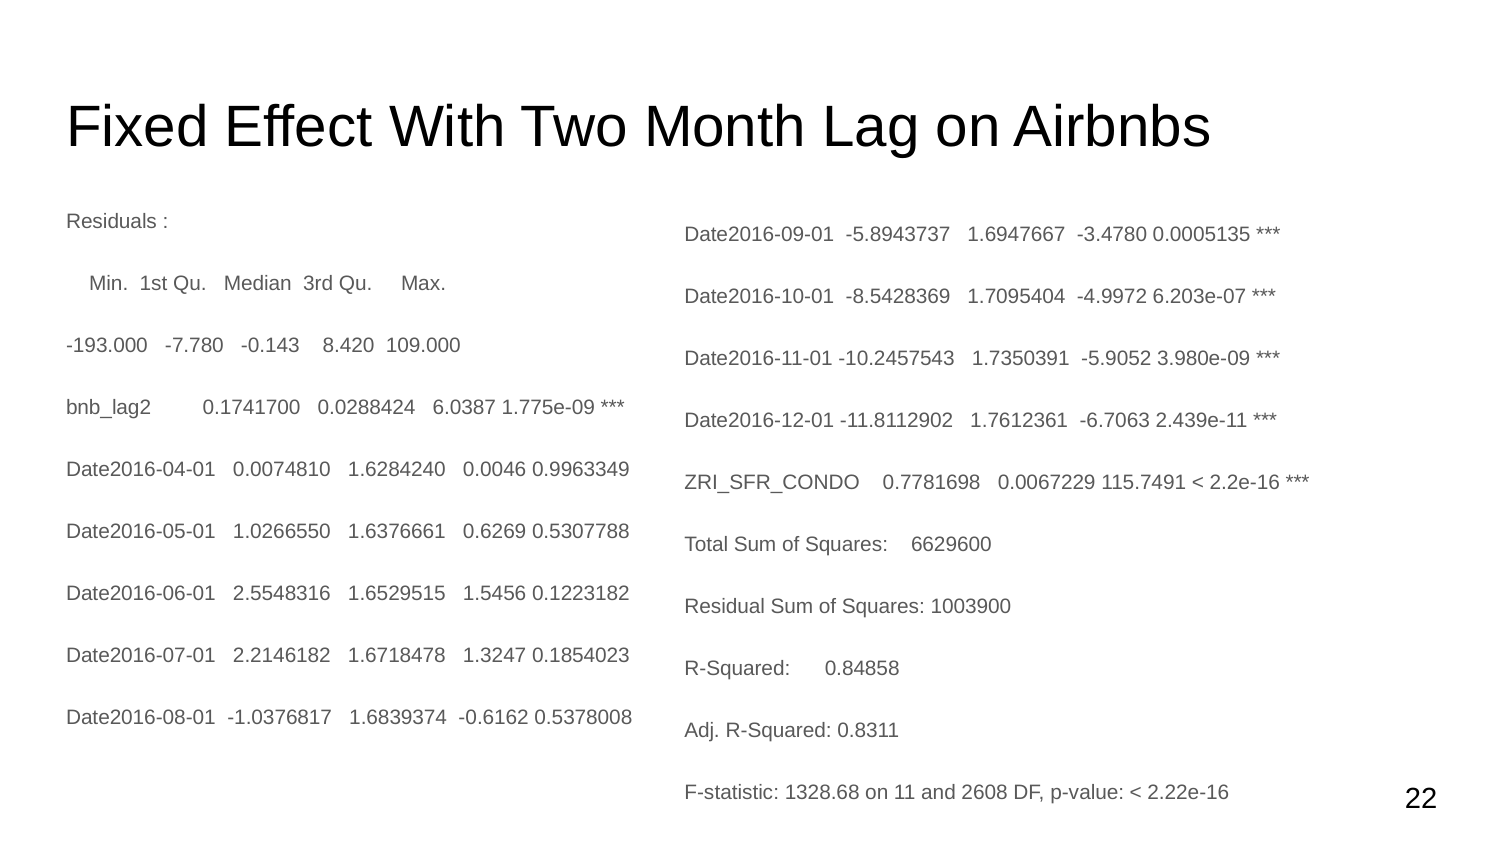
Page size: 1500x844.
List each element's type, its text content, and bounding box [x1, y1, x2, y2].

slide_number ‹#› [1389, 764, 1480, 830]
list Residuals : Min. 1st Qu. Median 3rd Qu. Max. -193.000 -7.780 -0.143 8.420 109.000 bnb_lag2 0.1741700 0.0288424 6.0387 1.775e-09 *** Date2016-04-01 0.0074810 1.6284240 0.0046 0.9963349 Date2016-05-01 1.0266550 1.6376661 0.6269 0.5307788 Date2016-06-01 2.5548316 1.6529515 1.5456 0.1223182 Date2016-07-01 2.2146182 1.6718478 1.3247 0.1854023 Date2016-08-01 -1.0376817 1.6839374 -0.6162 0.5378008 [51, 189, 1449, 750]
text_box Date2016-09-01 -5.8943737 1.6947667 -3.4780 0.0005135 *** Date2016-10-01 -8.5428369 1.7095404 -4.9972 6.203e-07 *** Date2016-11-01 -10.2457543 1.7350391 -5.9052 3.980e-09 *** Date2016-12-01 -11.8112902 1.7612361 -6.7063 2.439e-11 *** ZRI_SFR_CONDO 0.7781698 0.0067229 115.7491 < 2.2e-16 *** Total Sum of Squares: 6629600 Residual Sum of Squares: 1003900 R-Squared: 0.84858 Adj. R-Squared: 0.8311 F-statistic: 1328.68 on 11 and 2608 DF, p-value: < 2.22e-16 [669, 201, 1431, 755]
title Fixed Effect With Two Month Lag on Airbnbs [51, 72, 1449, 167]
